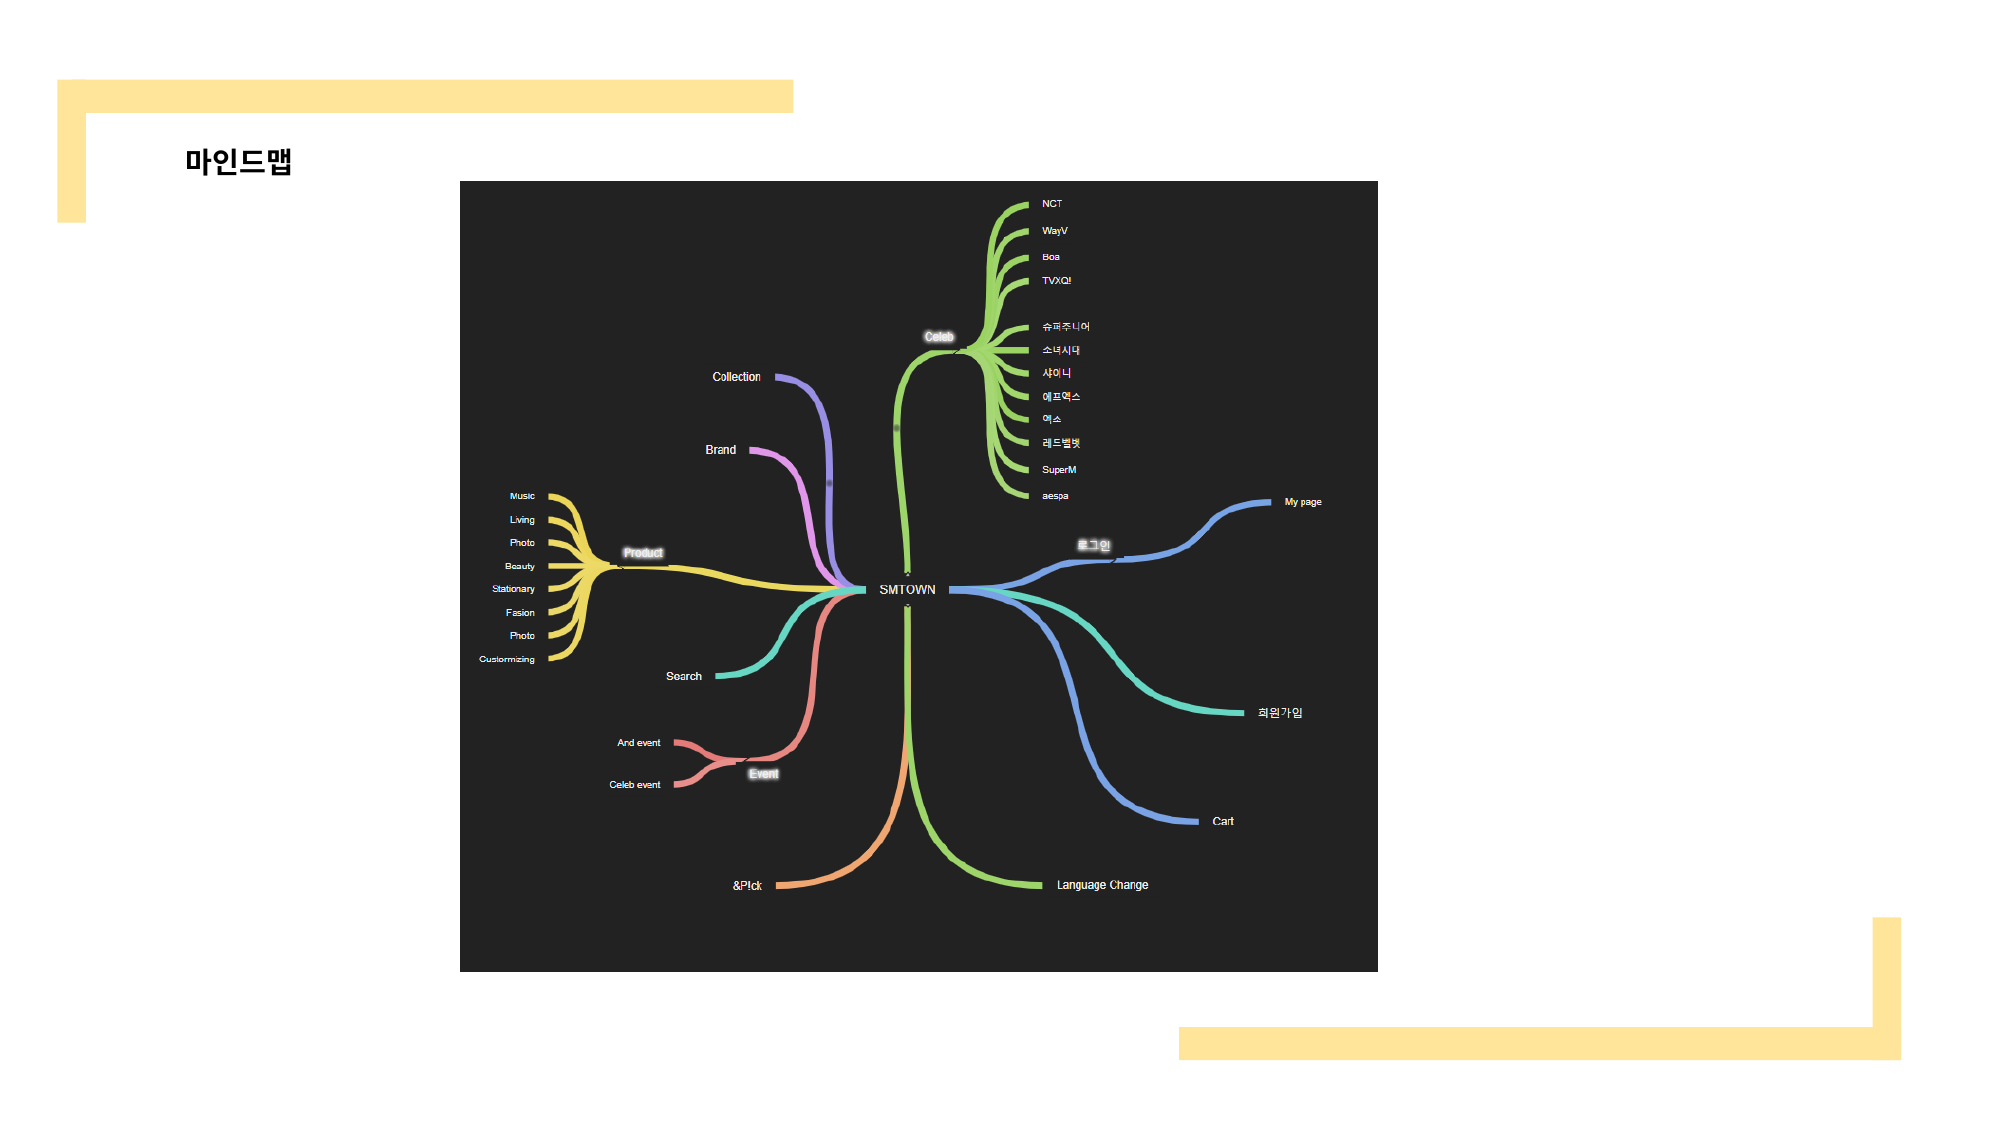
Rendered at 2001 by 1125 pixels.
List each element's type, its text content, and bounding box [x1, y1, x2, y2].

text_box [71, 79, 794, 113]
text_box 마인드맵 [170, 137, 332, 188]
picture [460, 180, 1378, 973]
text_box [57, 79, 86, 223]
text_box [1179, 1027, 1902, 1061]
text_box [1872, 917, 1902, 1027]
